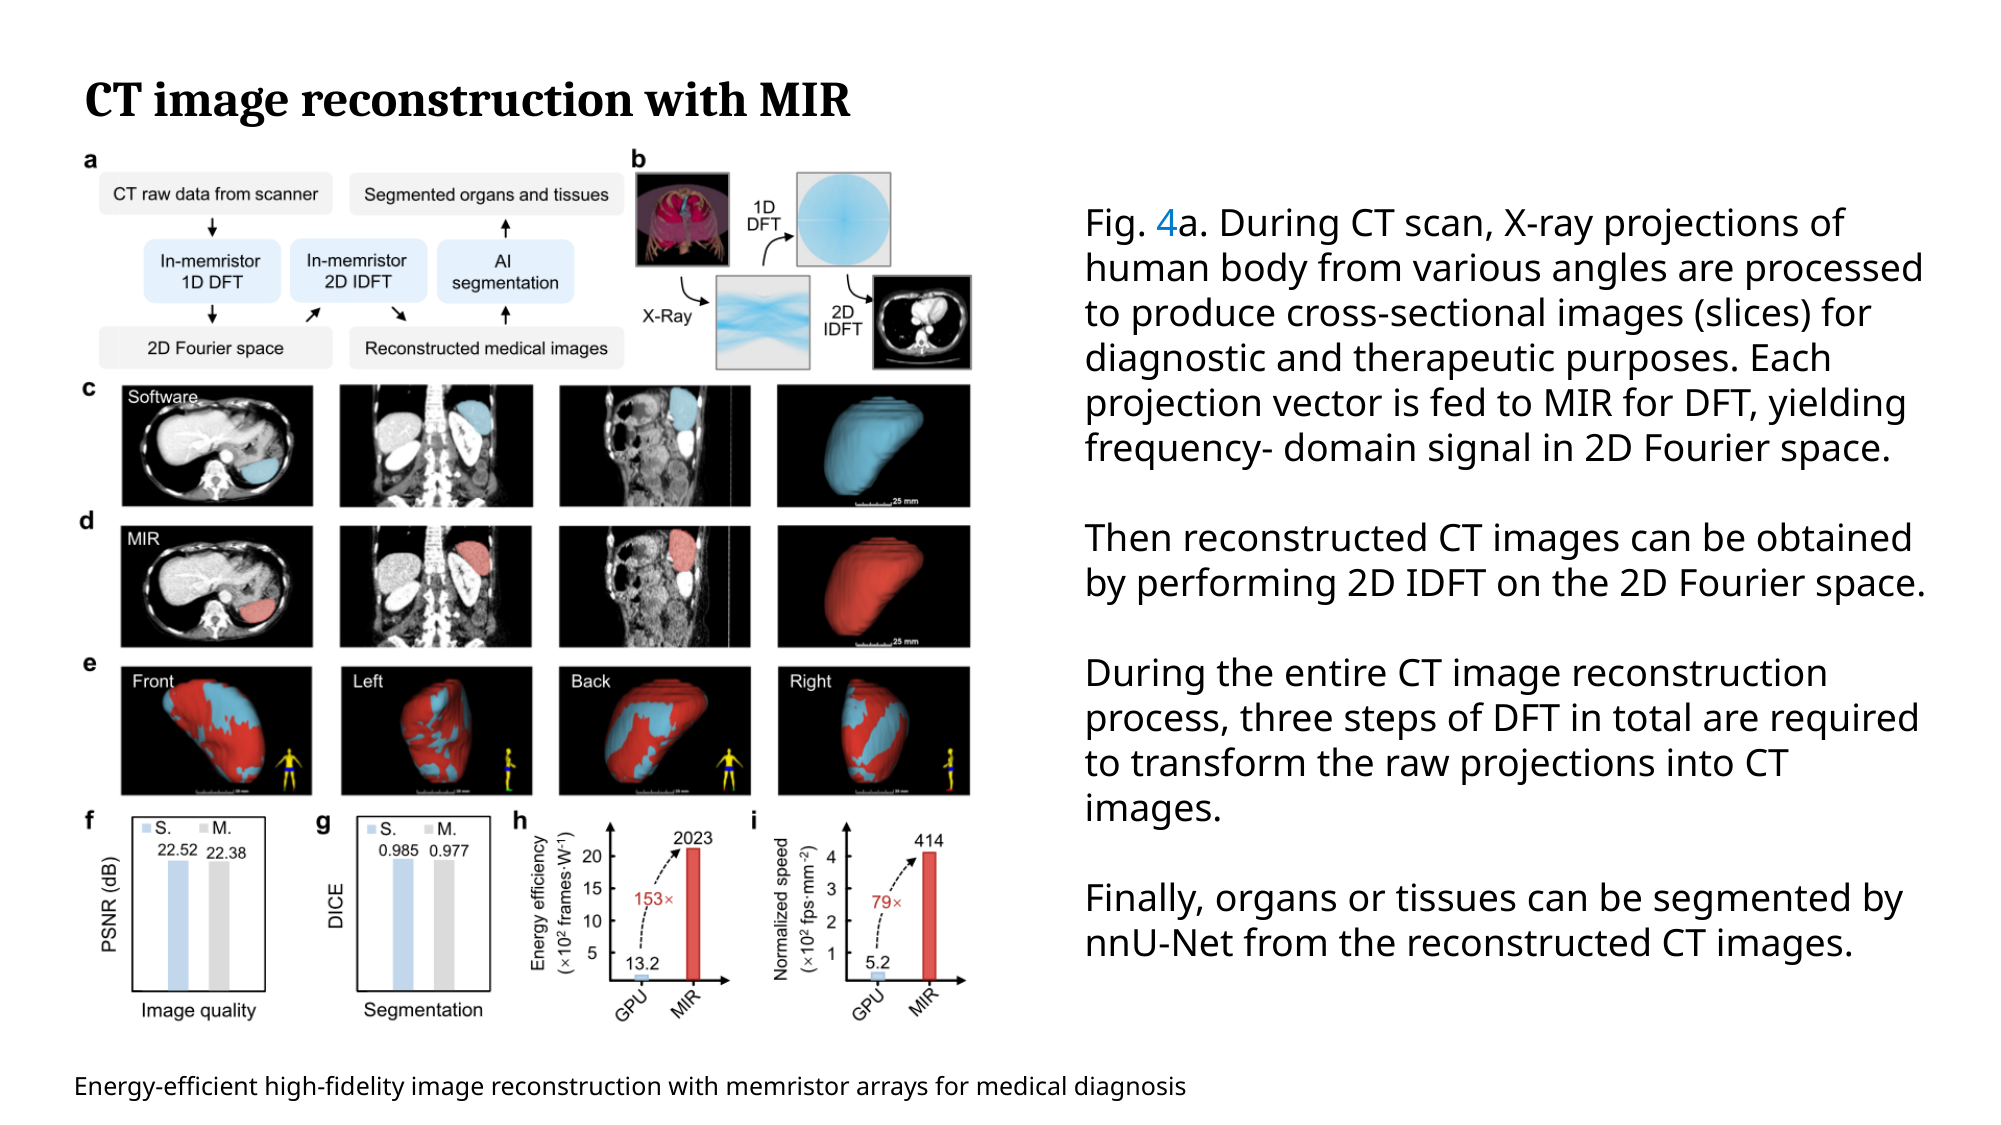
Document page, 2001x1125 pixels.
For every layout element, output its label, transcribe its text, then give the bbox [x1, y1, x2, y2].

text_box Energy-efficient high-fidelity image reconstruction with memristor arrays for medical diagnosis [58, 1062, 2000, 1108]
text_box Fig. 4a. During CT scan, X-ray projections of human body from various angles are processed to produce cross-sectional images (slices) for diagnostic and therapeutic purposes. Each projection vector is fed to MIR for DFT, yielding frequency- domain signal in 2D Fourier space. Then reconstructed CT images can be obtained by performing 2D IDFT on the 2D Fourier space. During the entire CT image reconstruction process, three steps of DFT in total are required to transform the raw projections into CT images. Finally, organs or tissues can be segmented by nnU-Net from the reconstructed CT images. [1069, 191, 1952, 972]
picture [48, 134, 1016, 1033]
text_box CT image reconstruction with MIR [70, 58, 878, 134]
